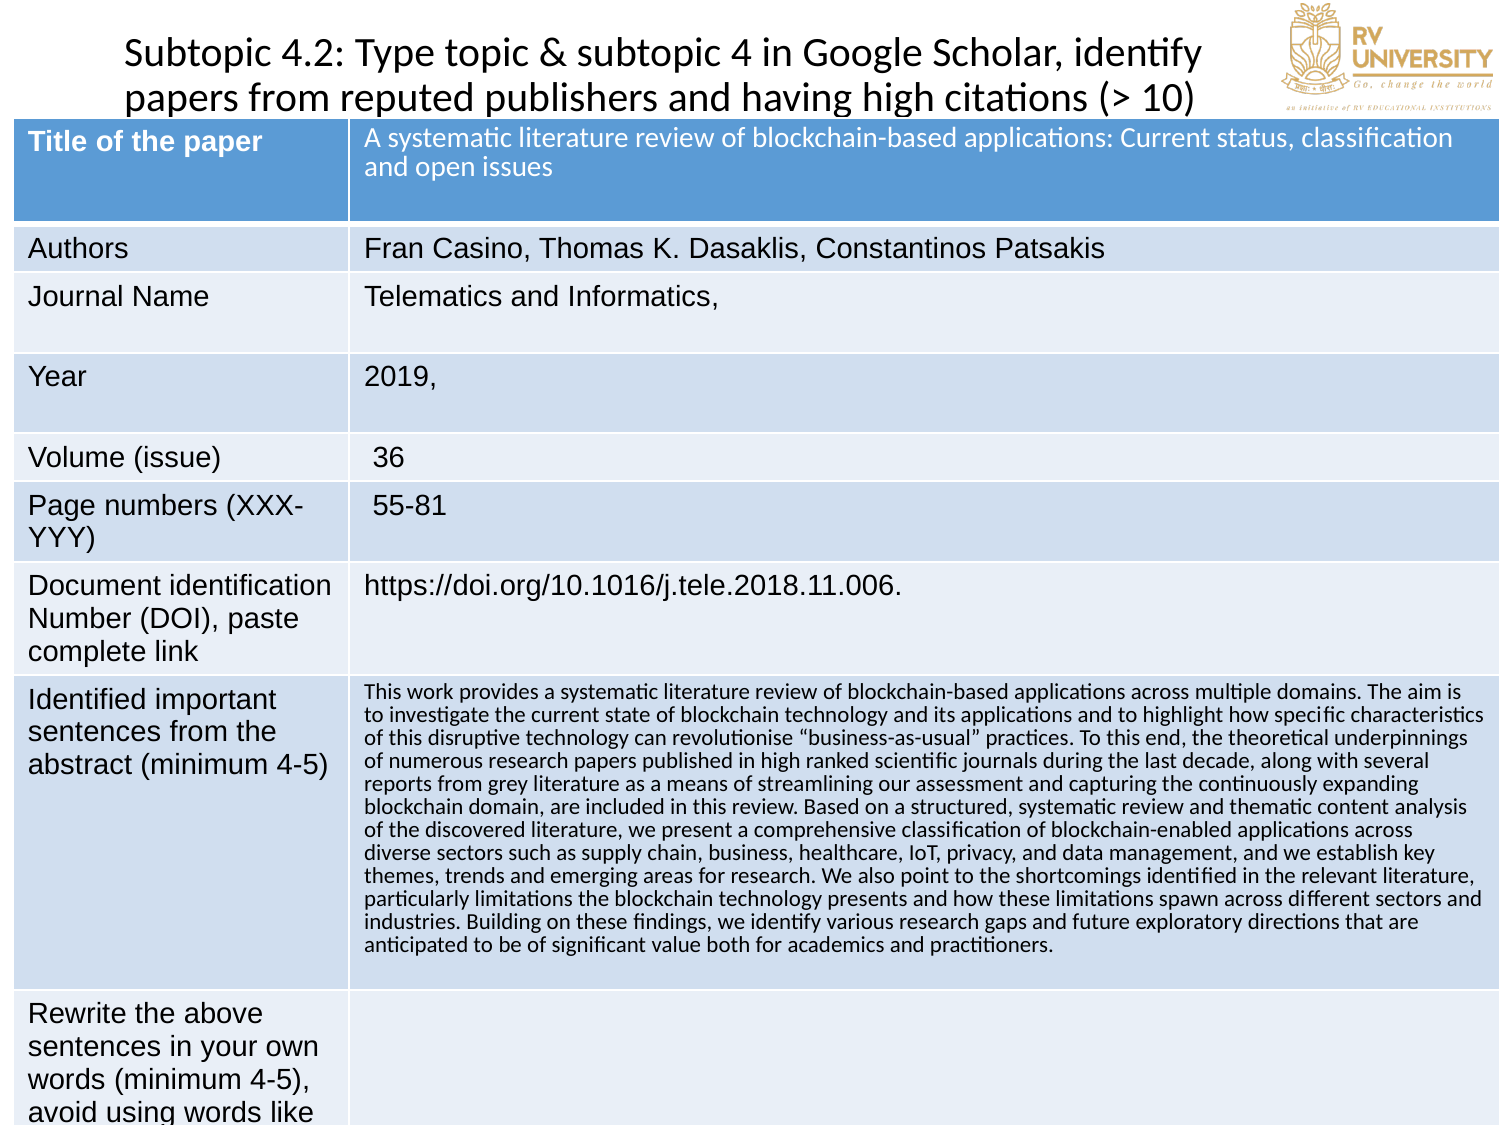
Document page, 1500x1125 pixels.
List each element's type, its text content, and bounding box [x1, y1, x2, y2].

table_cell This work provides a systematic literature review of blockchain-based applications across multiple domains. The aim is to investigate the current state of blockchain technology and its applications and to highlight how specific characteristics of this disruptive technology can revolutionise “business-as-usual” practices. To this end, the theoretical underpinnings of numerous research papers published in high ranked scientific journals during the last decade, along with several reports from grey literature as a means of streamlining our assessment and capturing the continuously expanding blockchain domain, are included in this review. Based on a structured, systematic review and thematic content analysis of the discovered literature, we present a comprehensive classification of blockchain-enabled applications across diverse sectors such as supply chain, business, healthcare, IoT, privacy, and data management, and we establish key themes, trends and emerging areas for research. We also point to the shortcomings identified in the relevant literature, particularly limitations the blockchain technology presents and how these limitations spawn across different sectors and industries. Building on these findings, we identify various research gaps and future exploratory directions that are anticipated to be of significant value both for academics and practitioners. [350, 676, 1499, 989]
table_cell Page numbers (XXX-YYY) [14, 482, 348, 561]
table_cell Journal Name [14, 273, 348, 352]
table_header A systematic literature review of blockchain-based applications: Current status, classification and open issues [350, 119, 1499, 221]
table_cell Authors [14, 227, 348, 271]
title Subtopic 4.2: Type topic & subtopic 4 in Google Scholar, identify papers from reputed publishers and having high citations (> 10) [109, 20, 1280, 117]
table_cell Fran Casino, Thomas K. Dasaklis, Constantinos Patsakis [350, 227, 1499, 271]
table_header Title of the paper [14, 119, 348, 221]
table_cell 2019, [350, 354, 1499, 432]
table_cell Volume (issue) [14, 434, 348, 480]
table_cell 55-81 [350, 482, 1499, 561]
table_cell Identified important sentences from the abstract (minimum 4-5) [14, 676, 348, 989]
table_cell Year [14, 354, 348, 432]
picture [1281, 3, 1493, 111]
table_cell 36 [350, 434, 1499, 480]
table_cell [350, 991, 1499, 1125]
table_cell Telematics and Informatics, [350, 273, 1499, 352]
table_cell https://doi.org/10.1016/j.tele.2018.11.006. [350, 563, 1499, 674]
table_cell Document identification Number (DOI), paste complete link [14, 563, 348, 674]
table_cell Rewrite the above sentences in your own words (minimum 4-5), avoid using words like I, WE, YOU, THEY, THEM), -stick to third person language, active voice, present tense [14, 991, 348, 1125]
